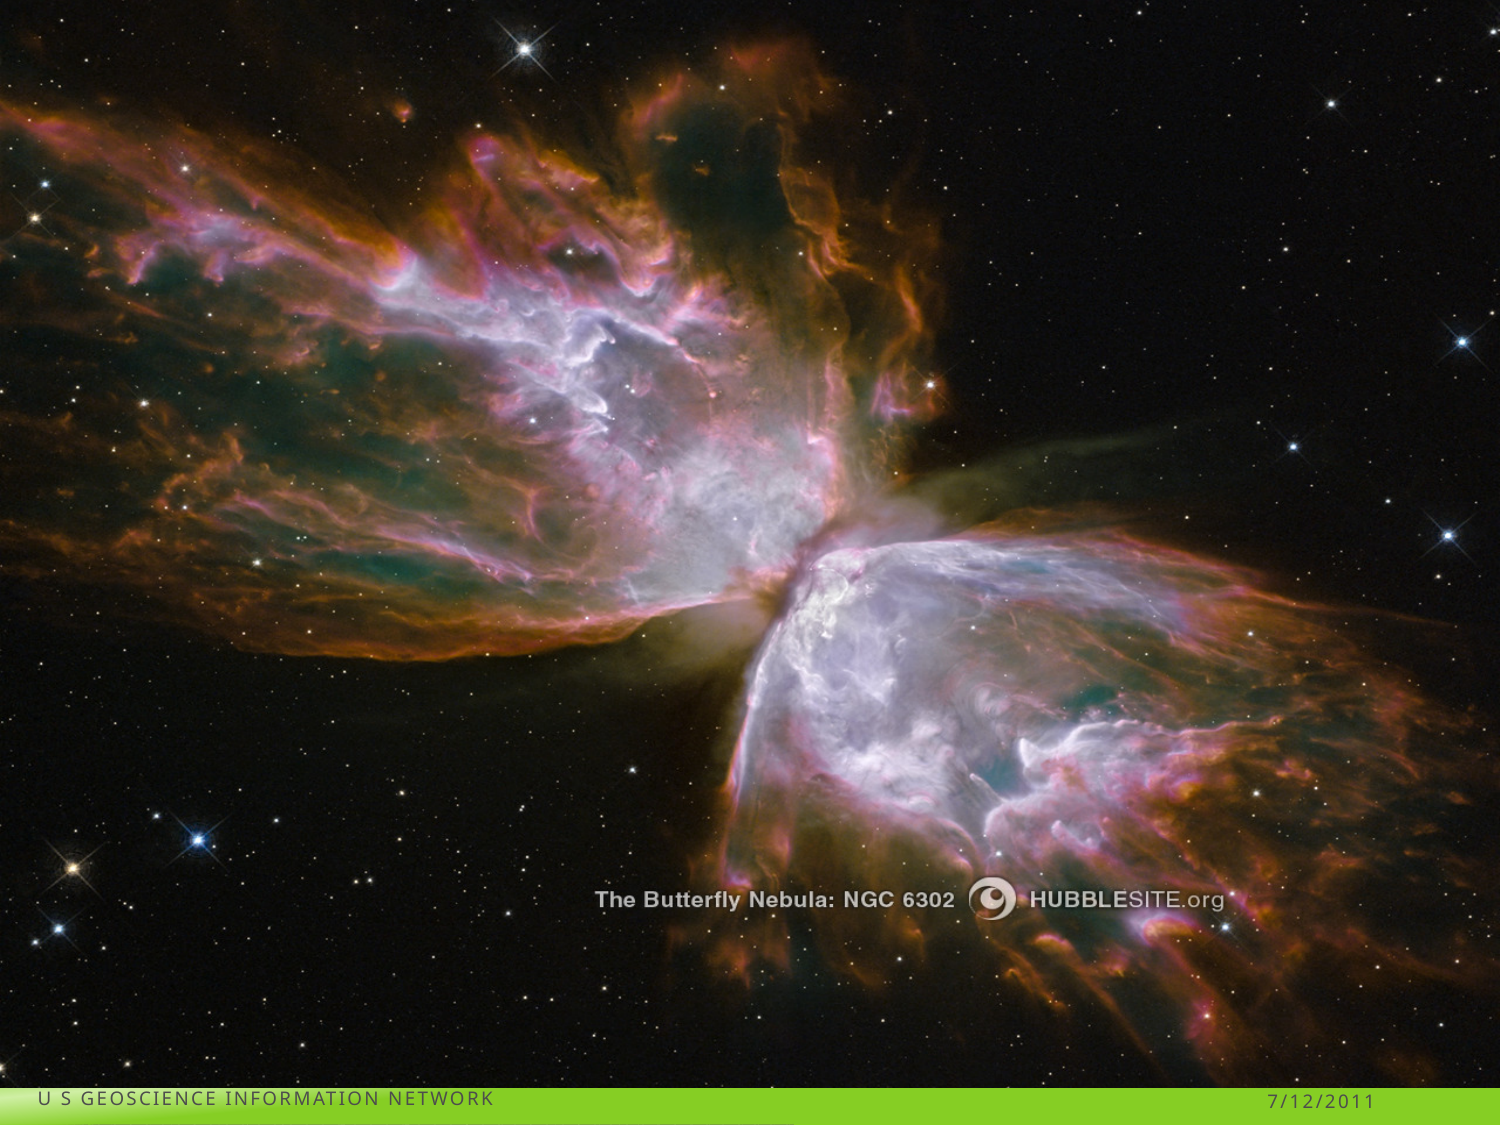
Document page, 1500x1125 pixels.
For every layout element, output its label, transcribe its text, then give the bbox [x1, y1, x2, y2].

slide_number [1050, 1102, 1375, 1113]
picture [0, 0, 1500, 1088]
footer U S Geoscience Information Network [37, 1102, 513, 1113]
